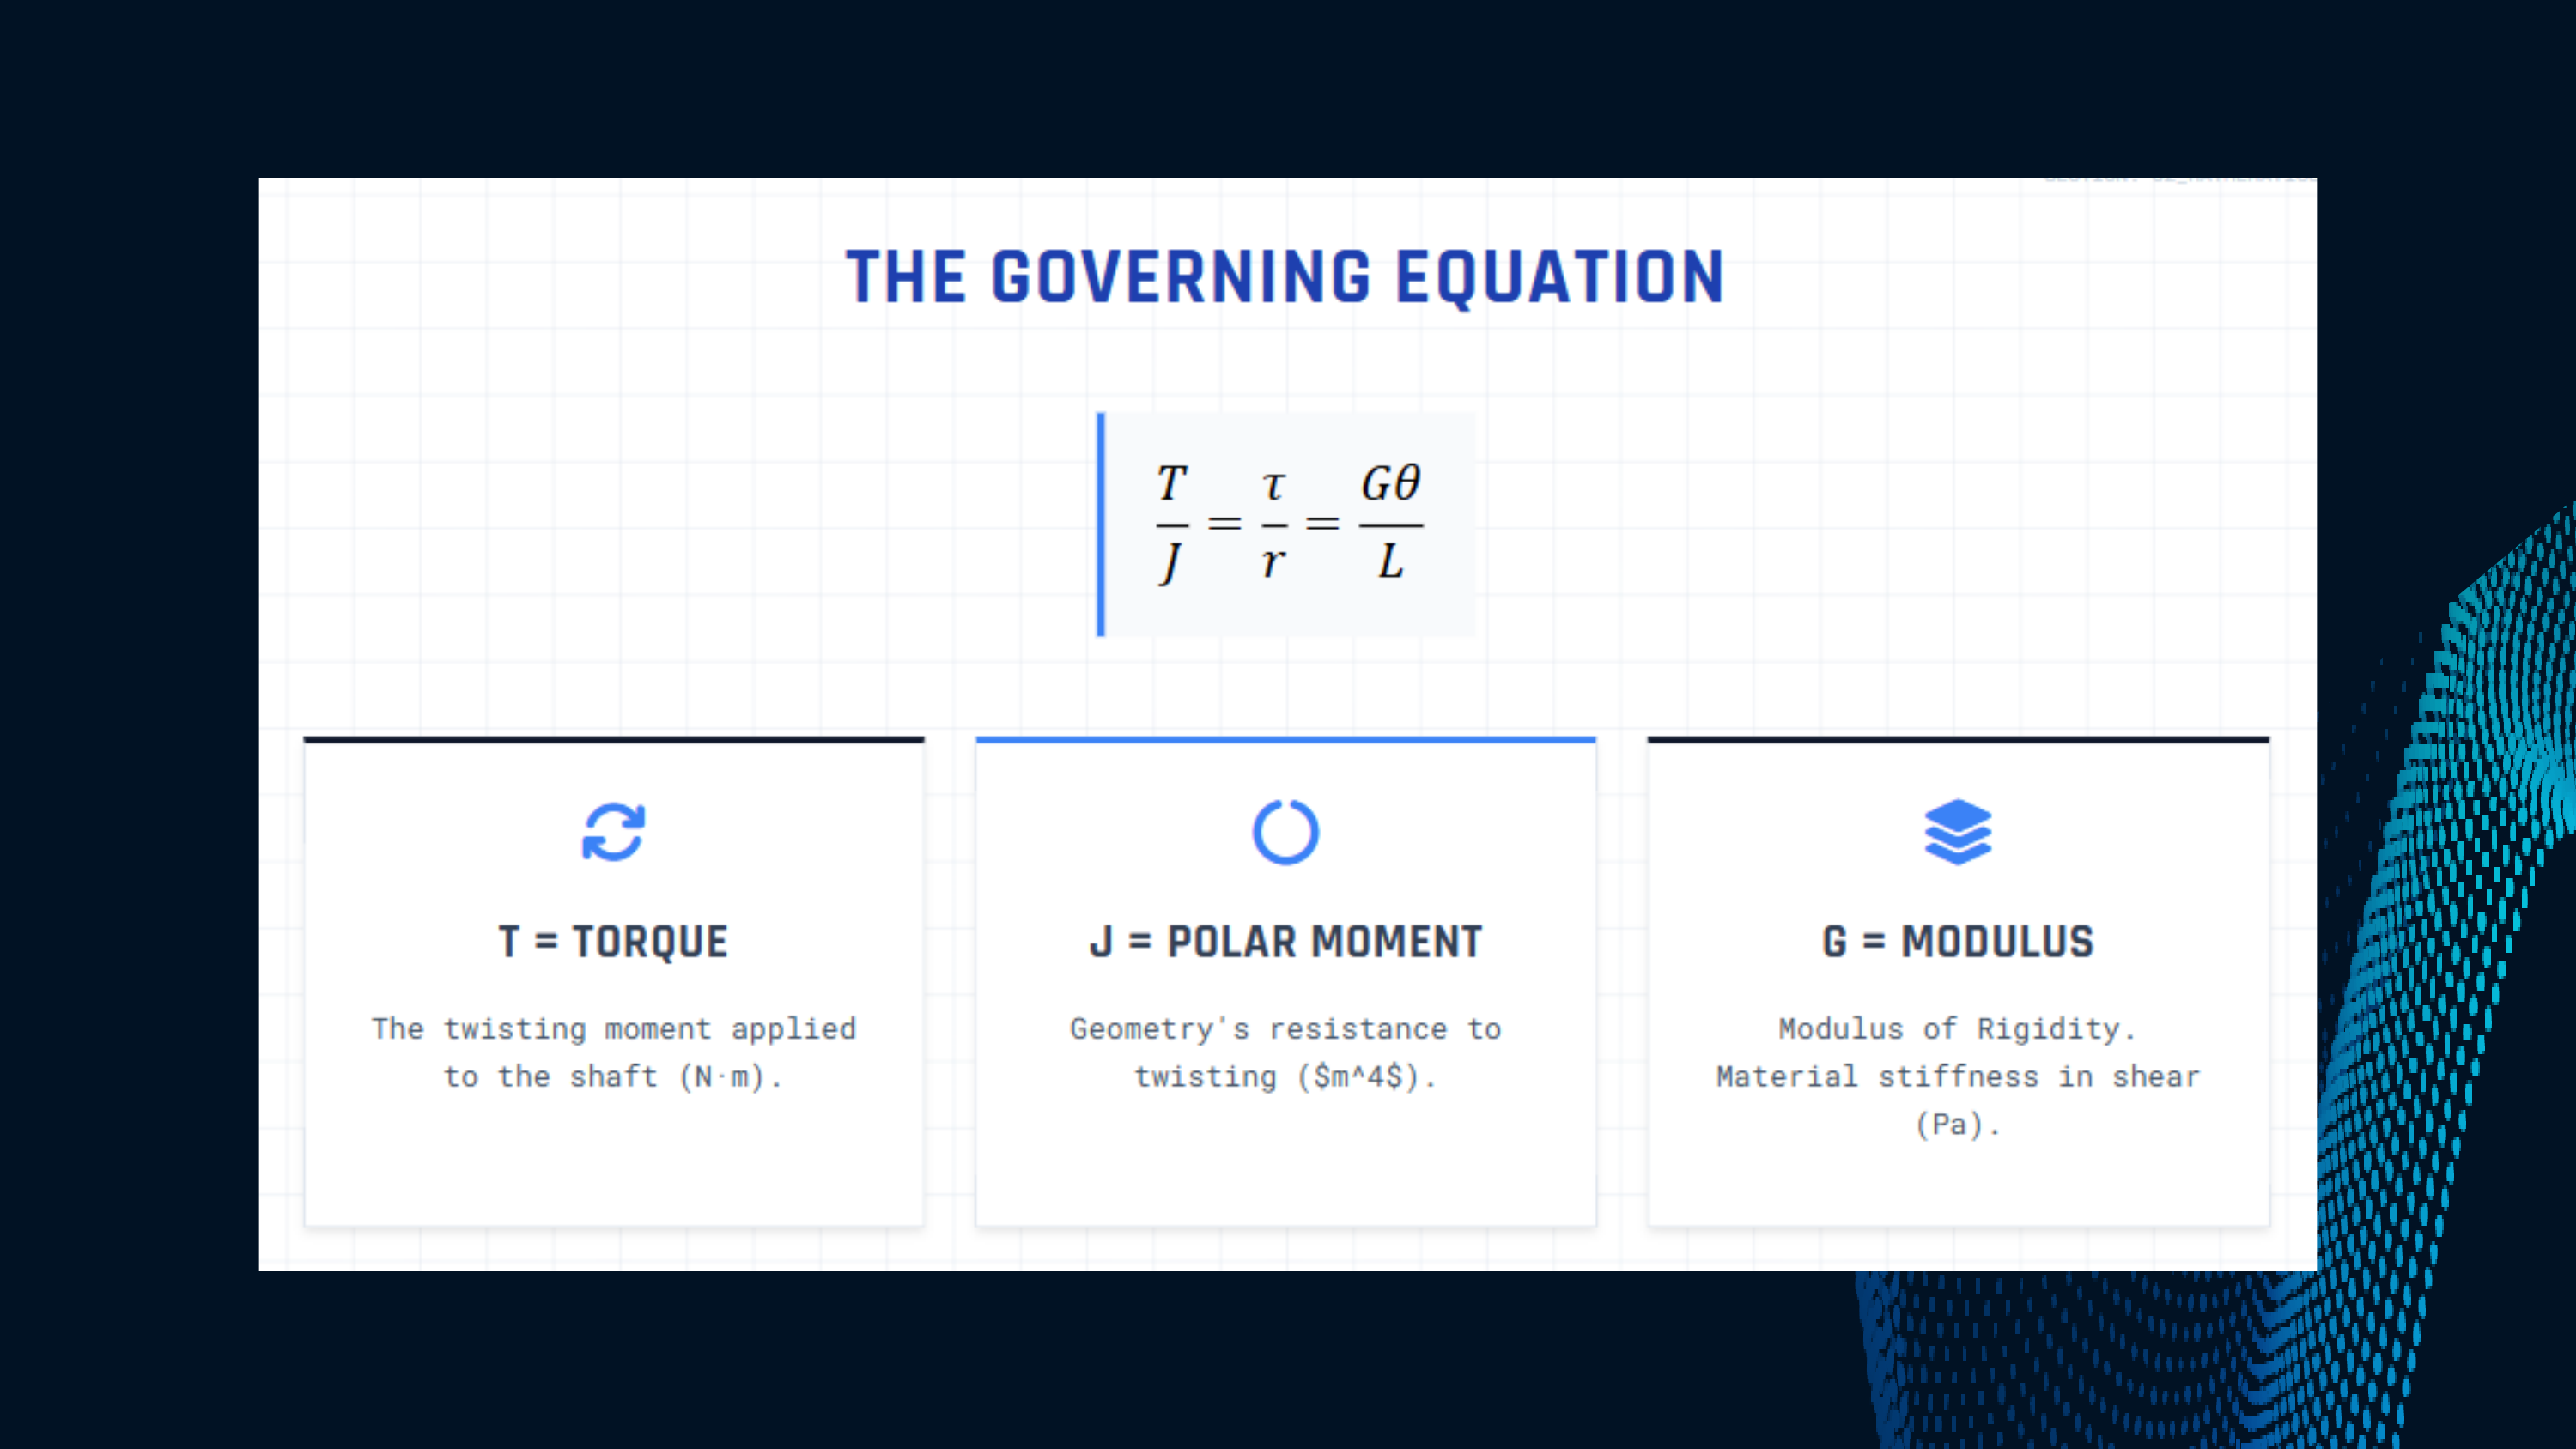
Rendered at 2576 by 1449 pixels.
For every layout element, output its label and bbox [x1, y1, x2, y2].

text_box [1431, 497, 2576, 1449]
text_box [258, 178, 2318, 1271]
